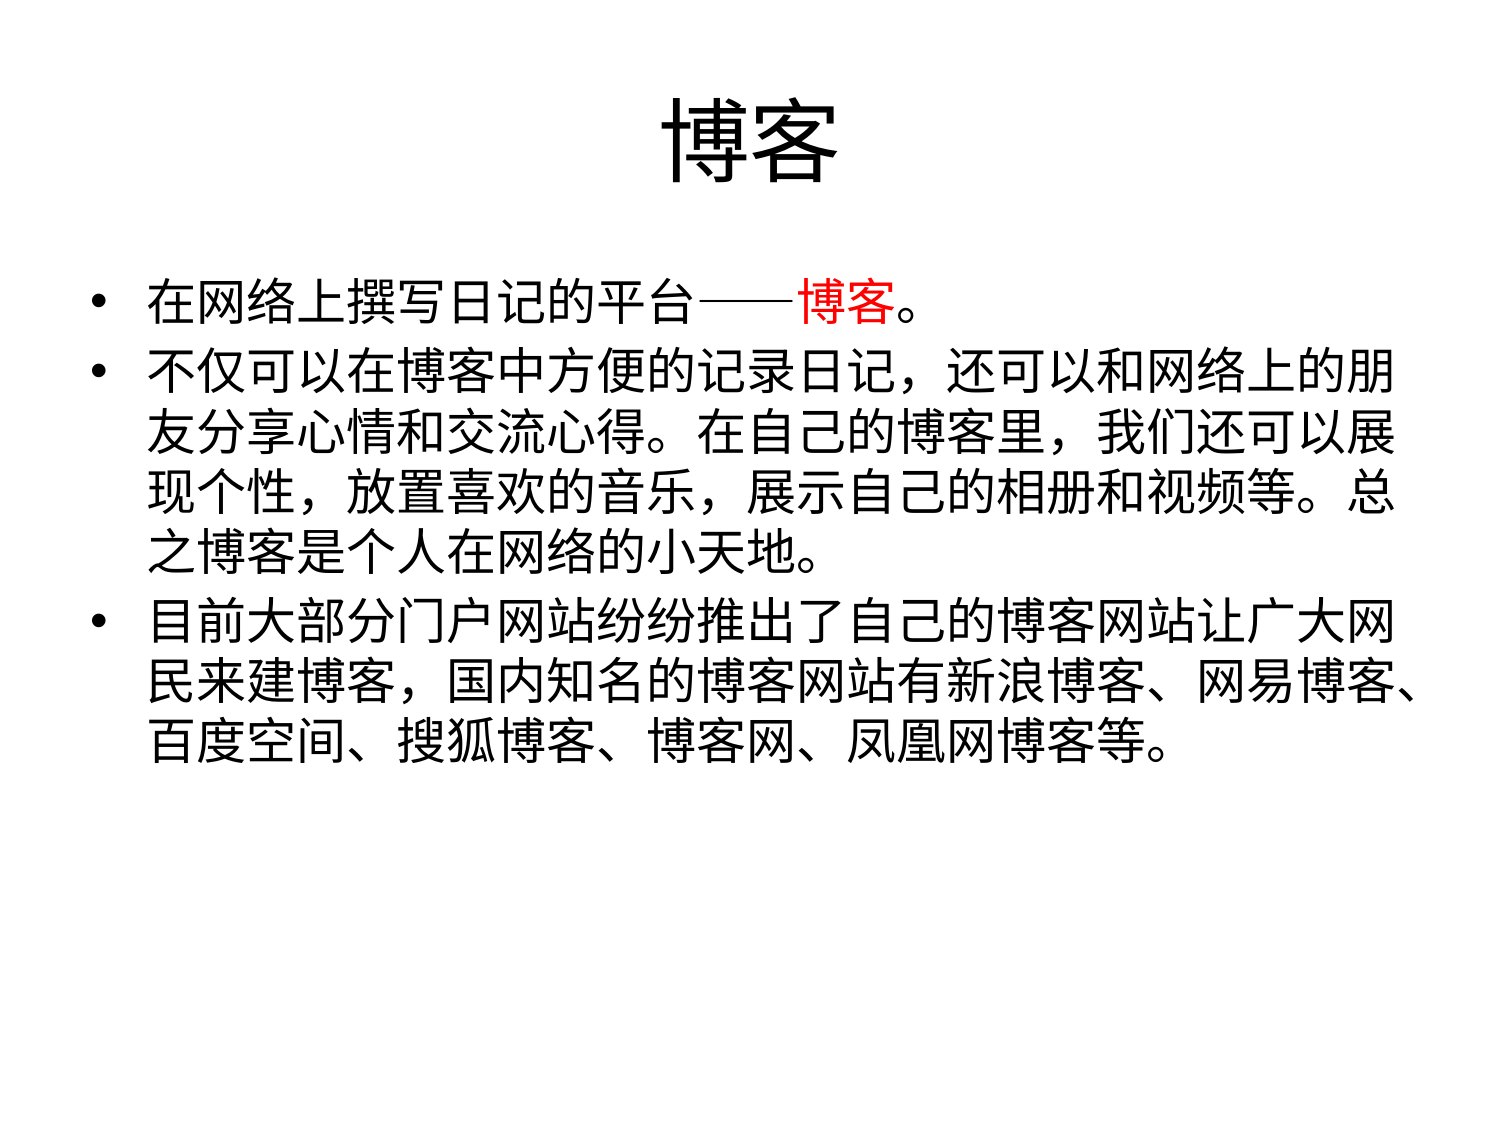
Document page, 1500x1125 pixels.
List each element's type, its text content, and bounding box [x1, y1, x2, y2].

title 博客 [75, 45, 1425, 233]
list 在网络上撰写日记的平台——博客。 不仅可以在博客中方便的记录日记，还可以和网络上的朋友分享心情和交流心得。在自己的博客里，我们还可以展现个性，放置喜欢的音乐，展示自己的相册和视频等。总之博客是个人在网络的小天地。 目前大部分门户网站纷纷推出了自己的博客网站让广大网民来建博客，国内知名的博客网站有新浪博客、网易博客、百度空间、搜狐博客、博客网、凤凰网博客等。 [75, 262, 1425, 1005]
